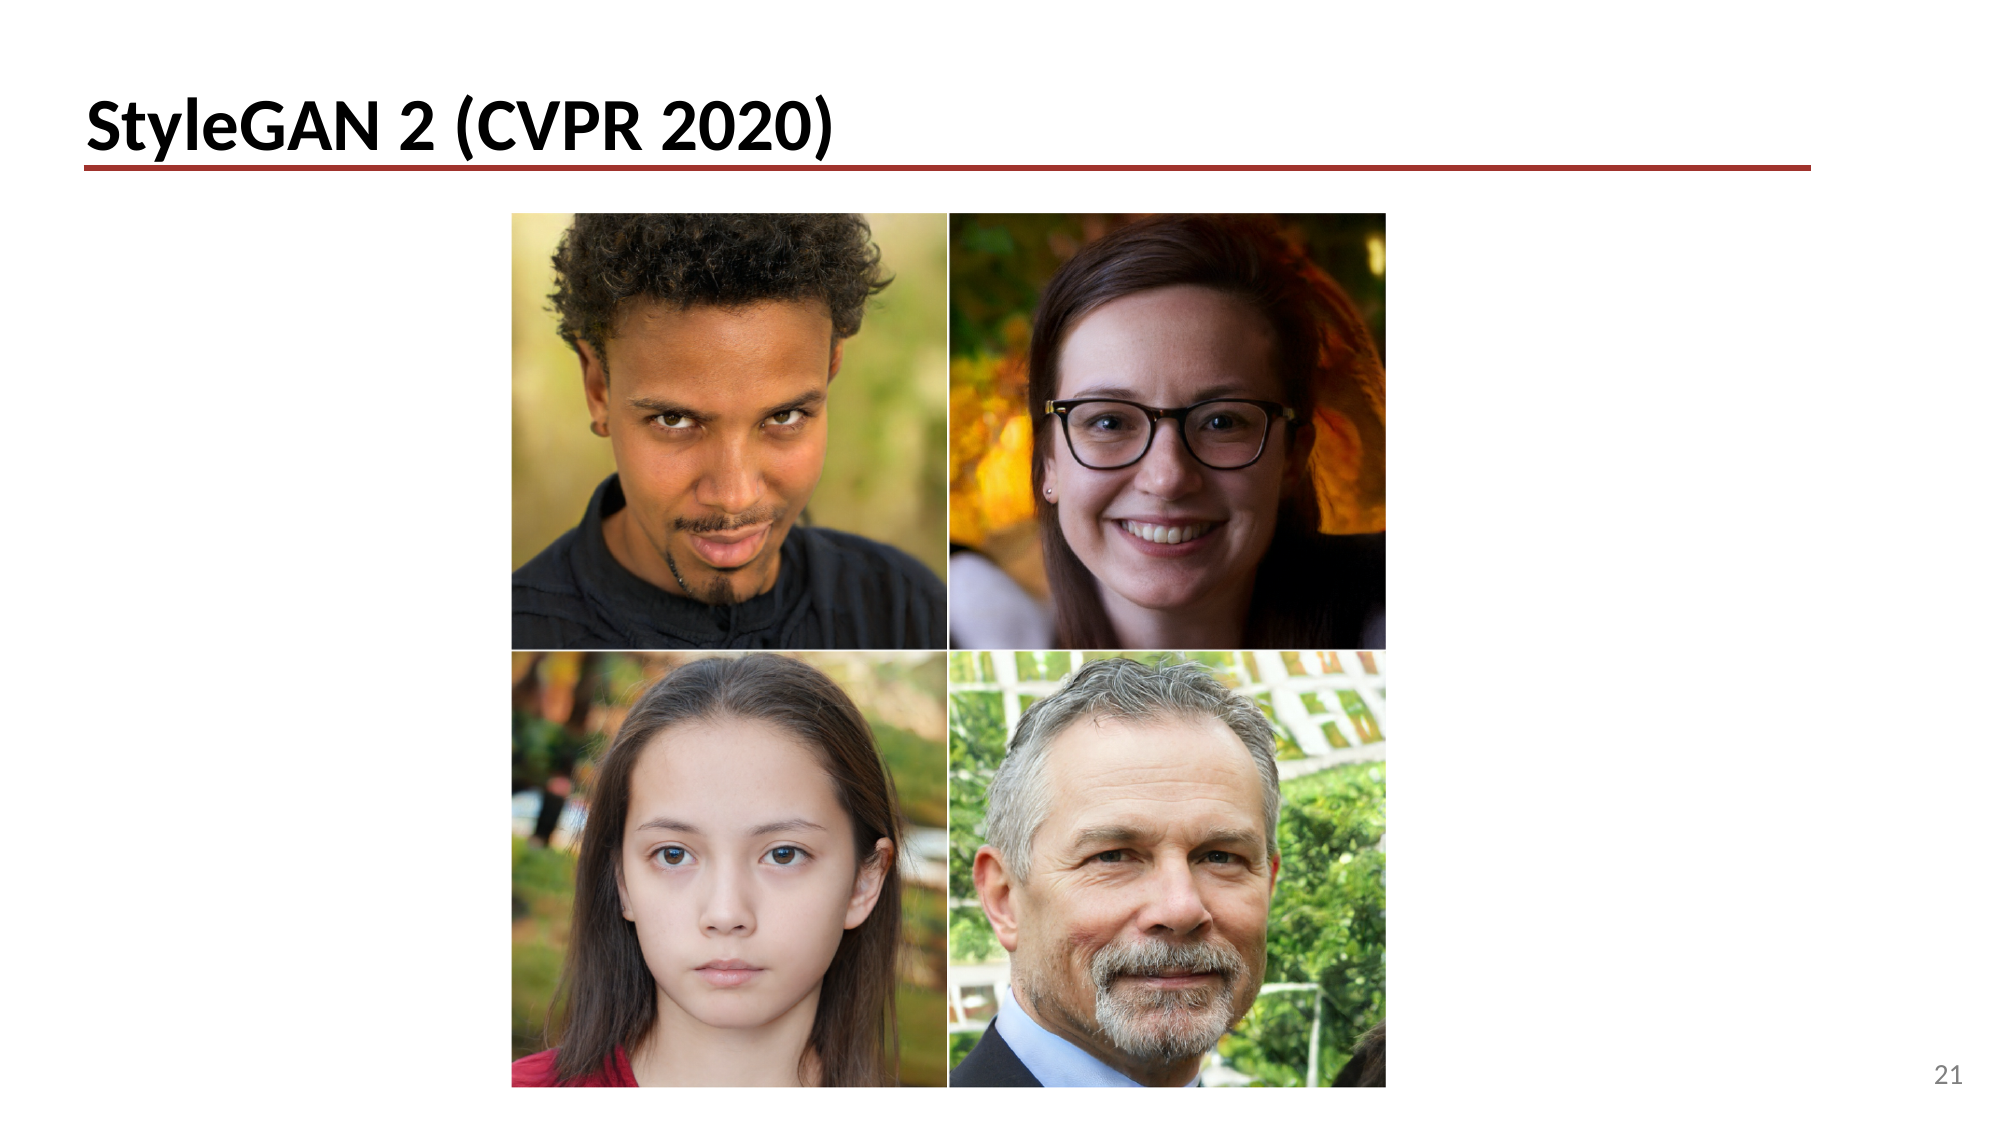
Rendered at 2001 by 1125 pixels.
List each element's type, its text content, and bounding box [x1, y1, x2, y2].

slide_number 21 [1528, 1042, 1979, 1103]
title StyleGAN 2 (CVPR 2020) [71, 17, 1797, 235]
picture [502, 204, 1392, 1093]
